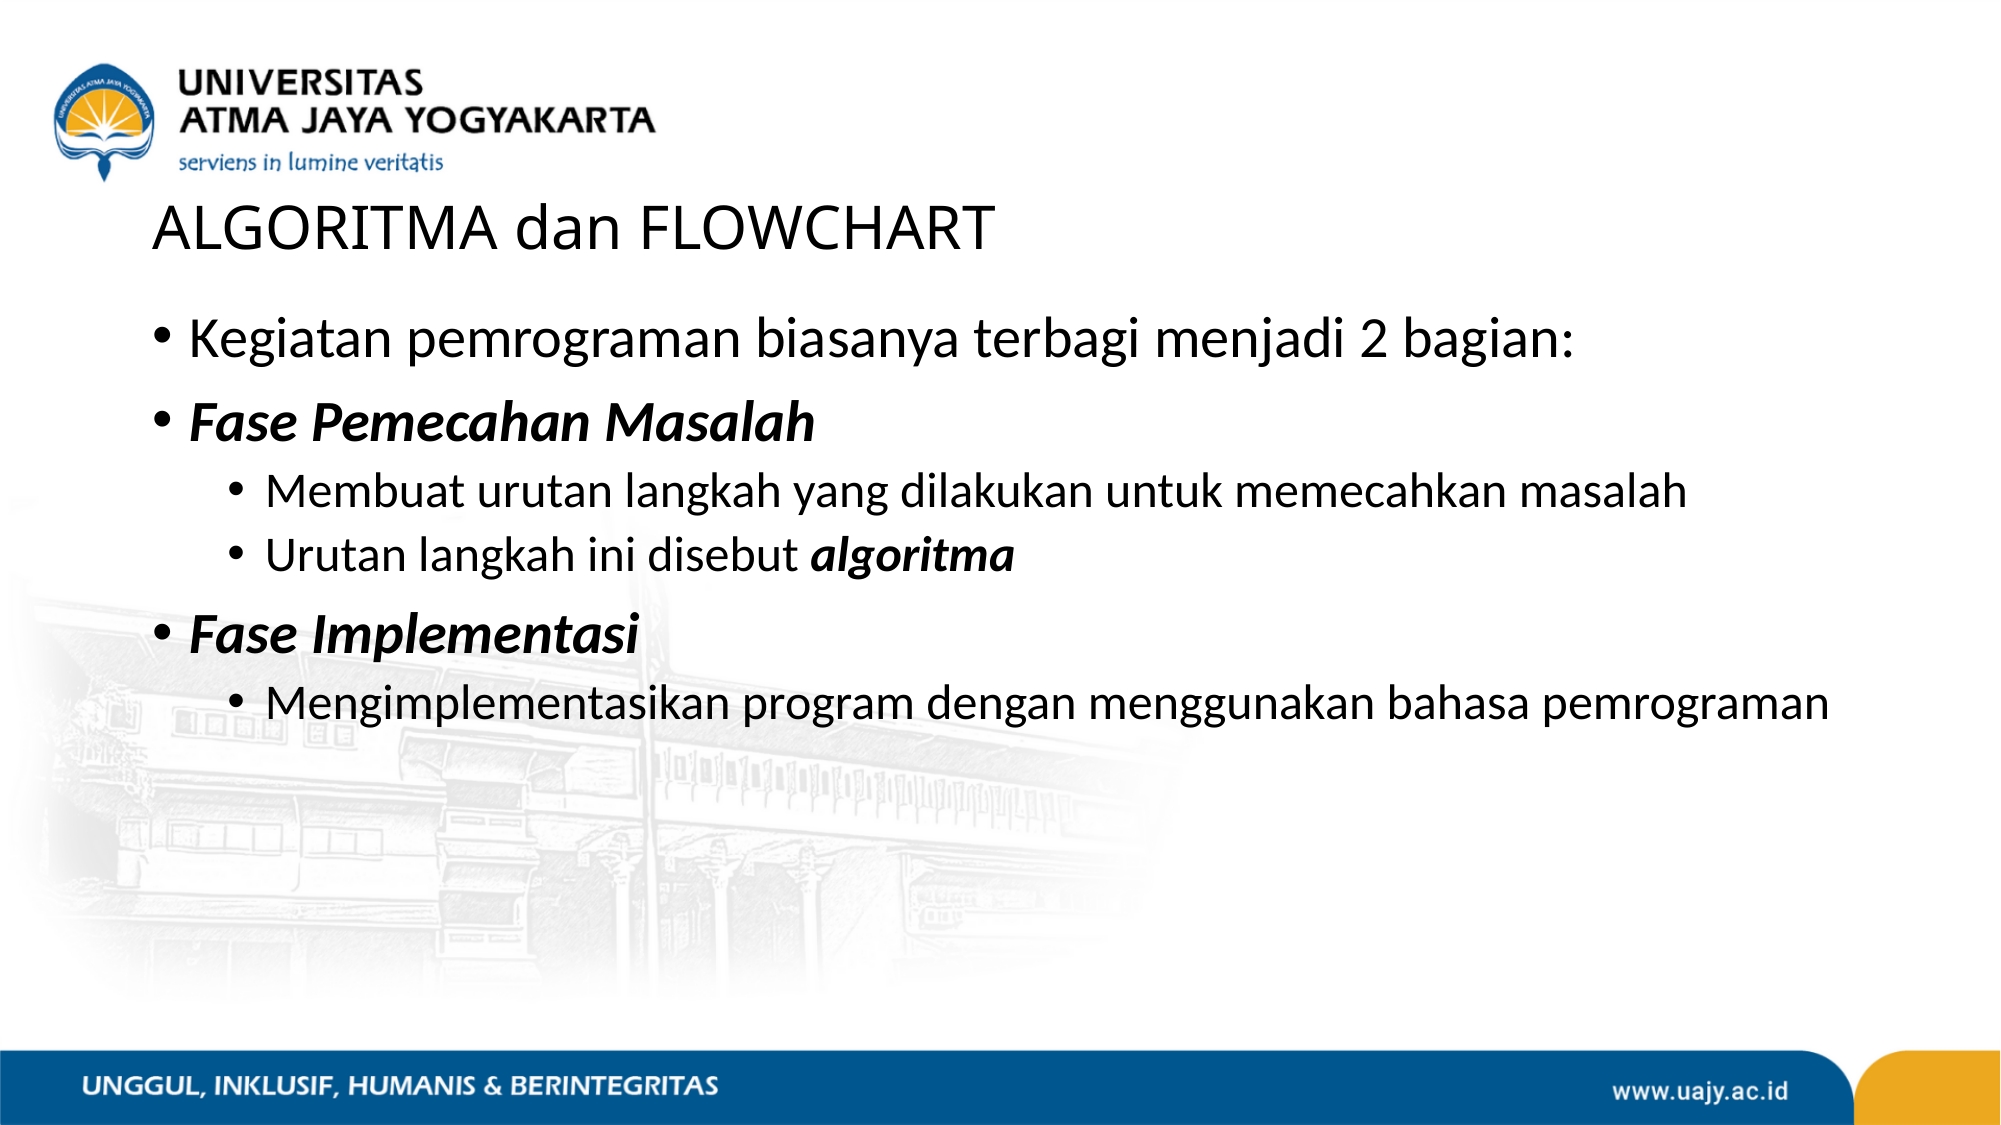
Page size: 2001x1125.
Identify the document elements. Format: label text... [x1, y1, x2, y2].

title ALGORITMA dan FLOWCHART [137, 189, 1863, 271]
list Kegiatan pemrograman biasanya terbagi menjadi 2 bagian: Fase Pemecahan Masalah Membuat urutan langkah yang dilakukan untuk memecahkan masalah Urutan langkah ini disebut algoritma Fase Implementasi Mengimplementasikan program dengan menggunakan bahasa pemrograman [137, 299, 1863, 1014]
picture [0, 0, 2001, 1125]
